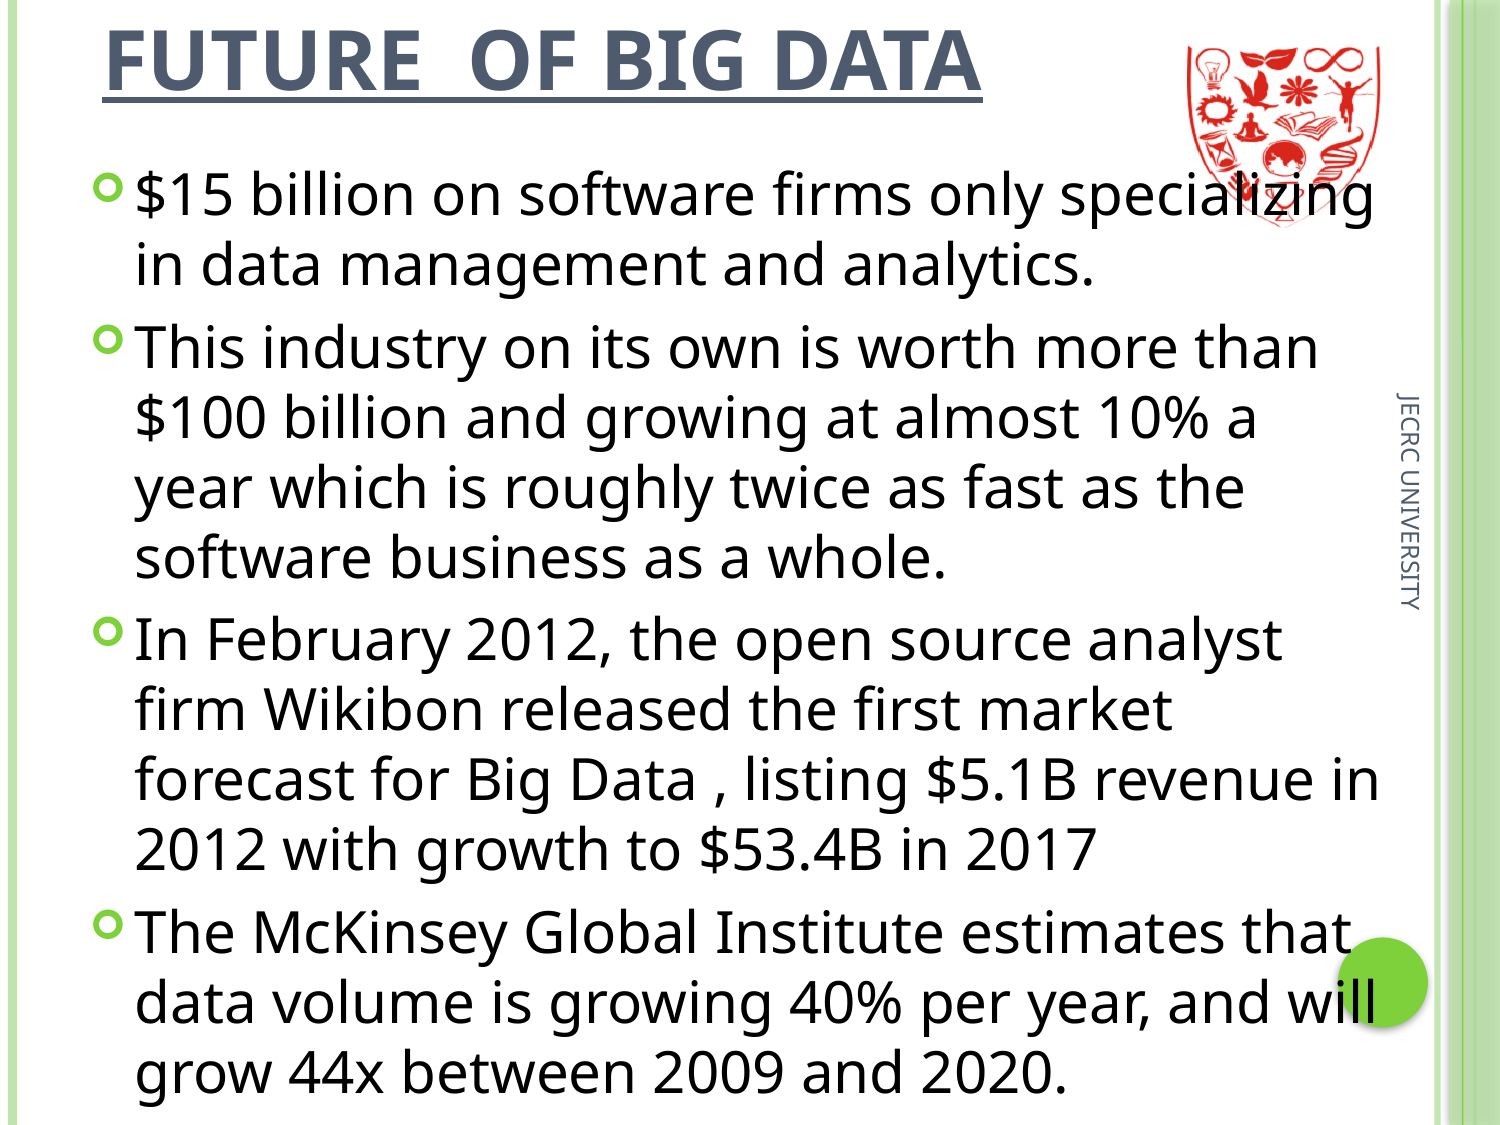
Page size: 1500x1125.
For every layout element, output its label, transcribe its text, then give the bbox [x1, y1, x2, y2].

footer JECRC UNIVERSITY [1379, 380, 1440, 906]
list $15 billion on software firms only specializing in data management and analytics. This industry on its own is worth more than $100 billion and growing at almost 10% a year which is roughly twice as fast as the software business as a whole. In February 2012, the open source analyst firm Wikibon released the first market forecast for Big Data , listing $5.1B revenue in 2012 with growth to $53.4B in 2017 The McKinsey Global Institute estimates that data volume is growing 40% per year, and will grow 44x between 2009 and 2020. [75, 149, 1400, 925]
title Future of Big Data [87, 0, 1382, 149]
